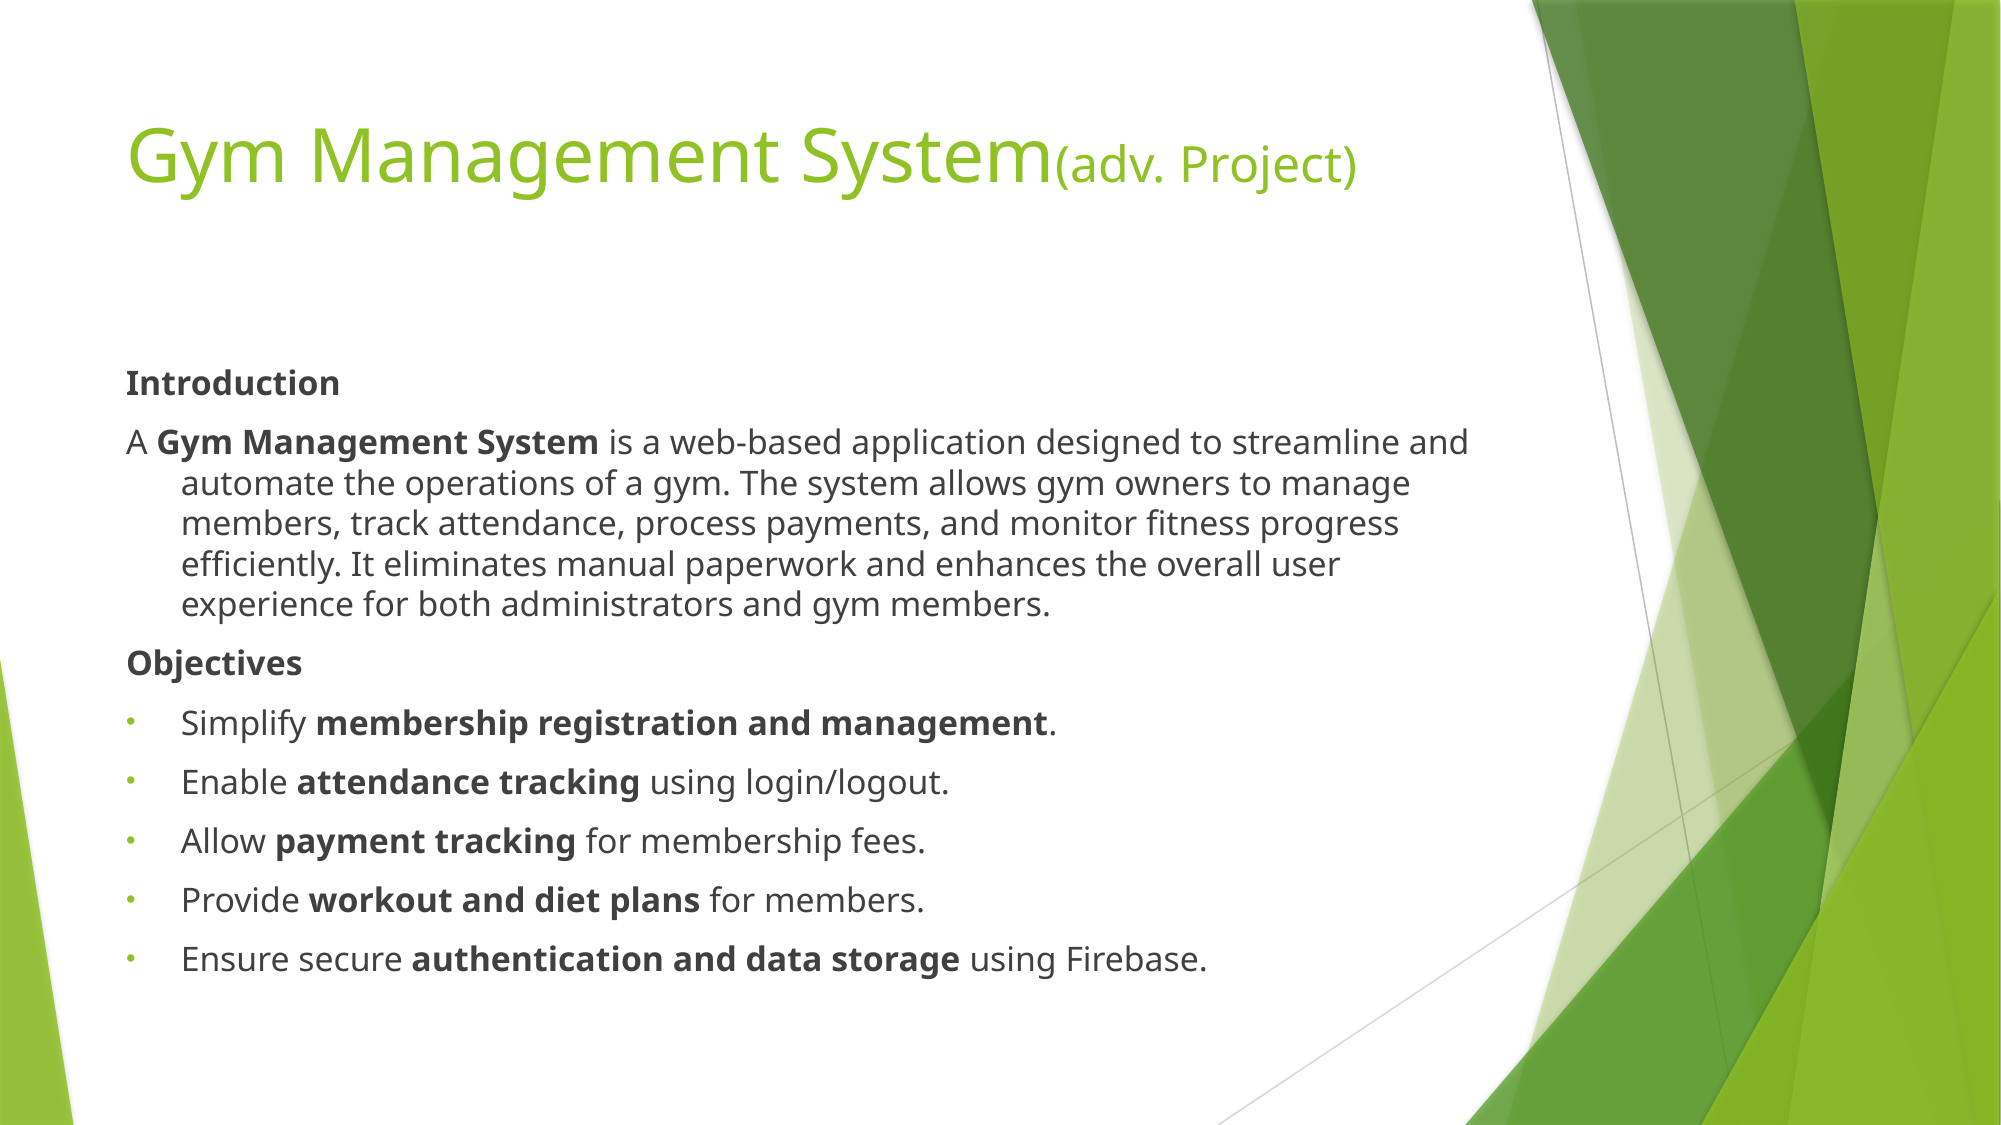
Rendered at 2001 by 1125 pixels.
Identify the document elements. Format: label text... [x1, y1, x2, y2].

title Gym Management System(adv. Project) [111, 99, 1522, 317]
list Introduction A Gym Management System is a web-based application designed to streamline and automate the operations of a gym. The system allows gym owners to manage members, track attendance, process payments, and monitor fitness progress efficiently. It eliminates manual paperwork and enhances the overall user experience for both administrators and gym members. Objectives Simplify membership registration and management. Enable attendance tracking using login/logout. Allow payment tracking for membership fees. Provide workout and diet plans for members. Ensure secure authentication and data storage using Firebase. [111, 354, 1522, 992]
